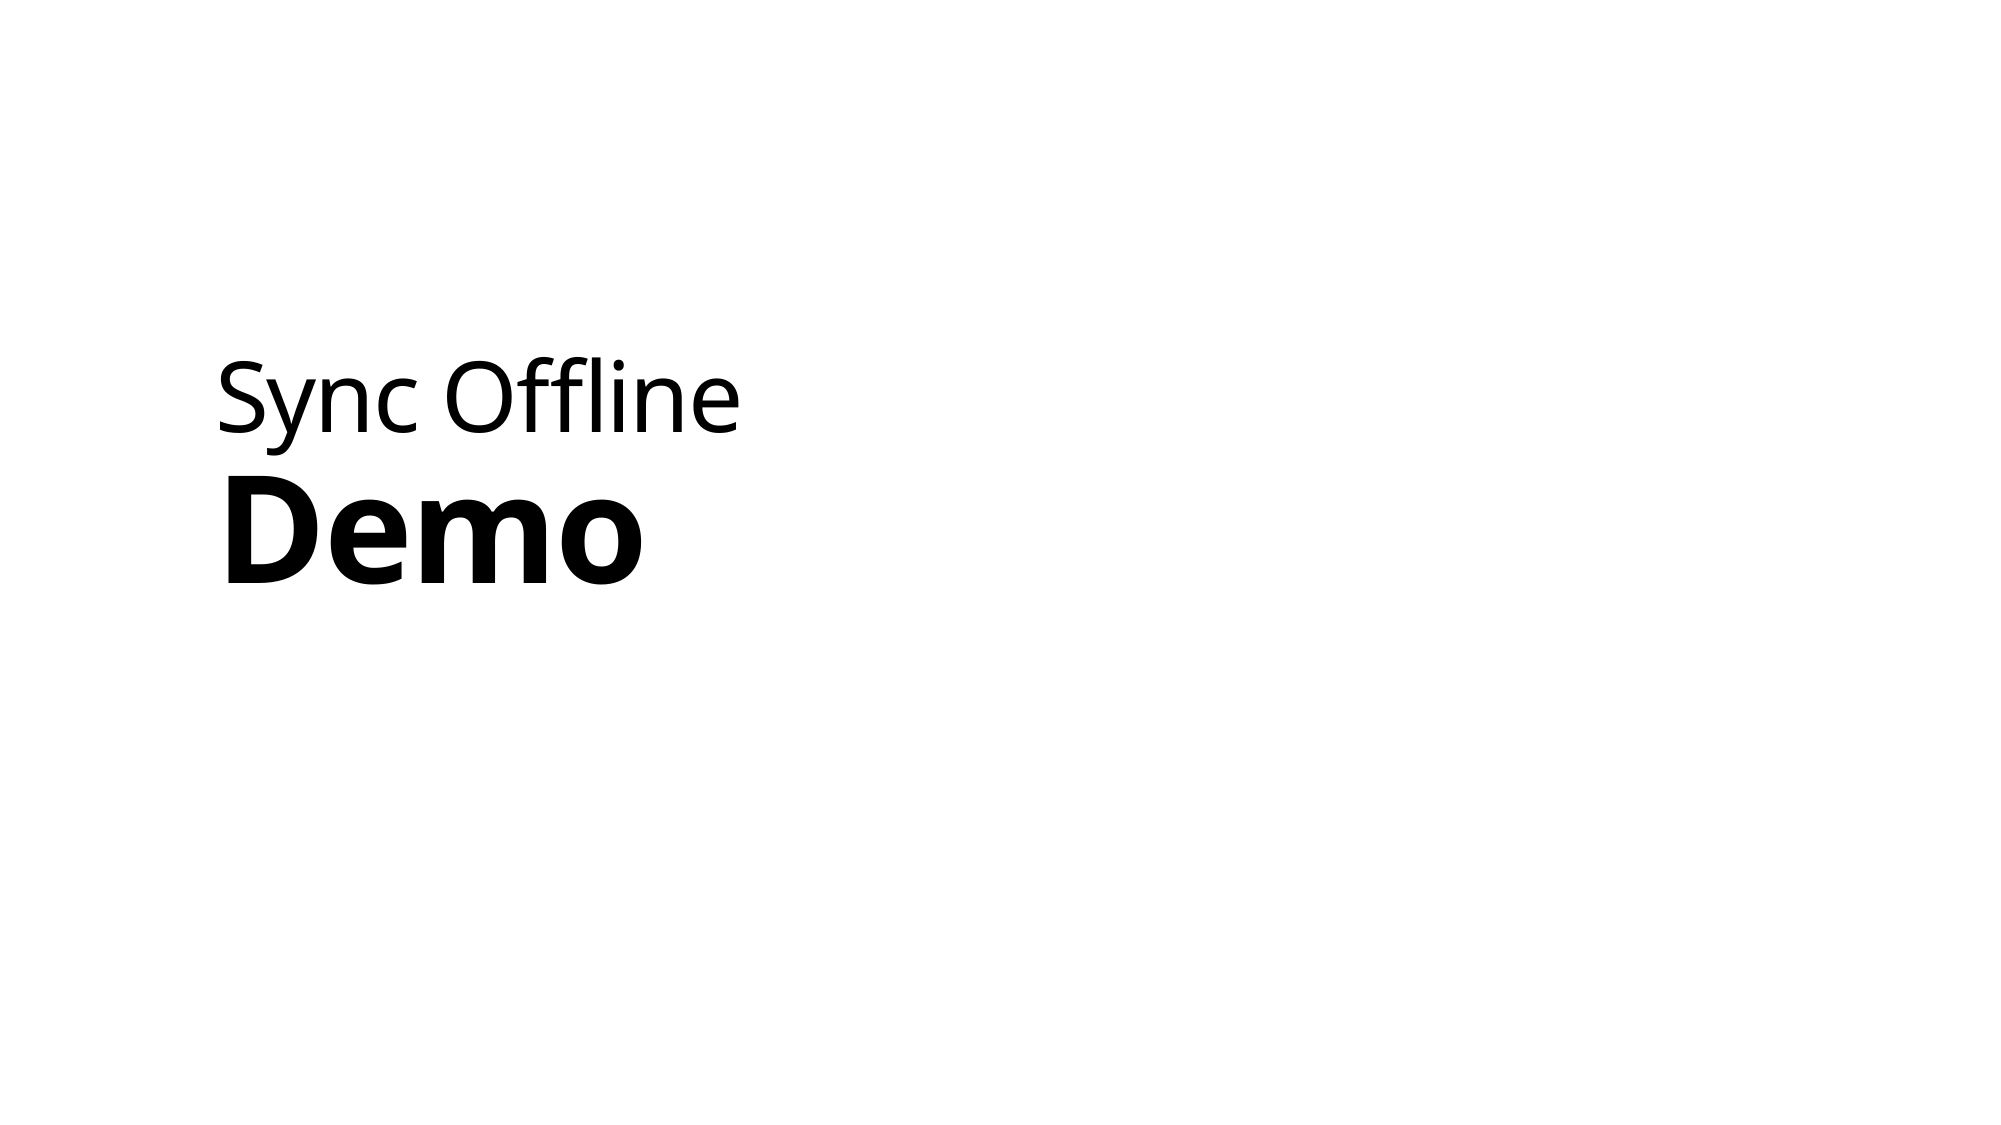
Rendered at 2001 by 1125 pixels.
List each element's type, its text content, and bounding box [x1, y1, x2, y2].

title Sync Offline Demo [191, 332, 1949, 793]
